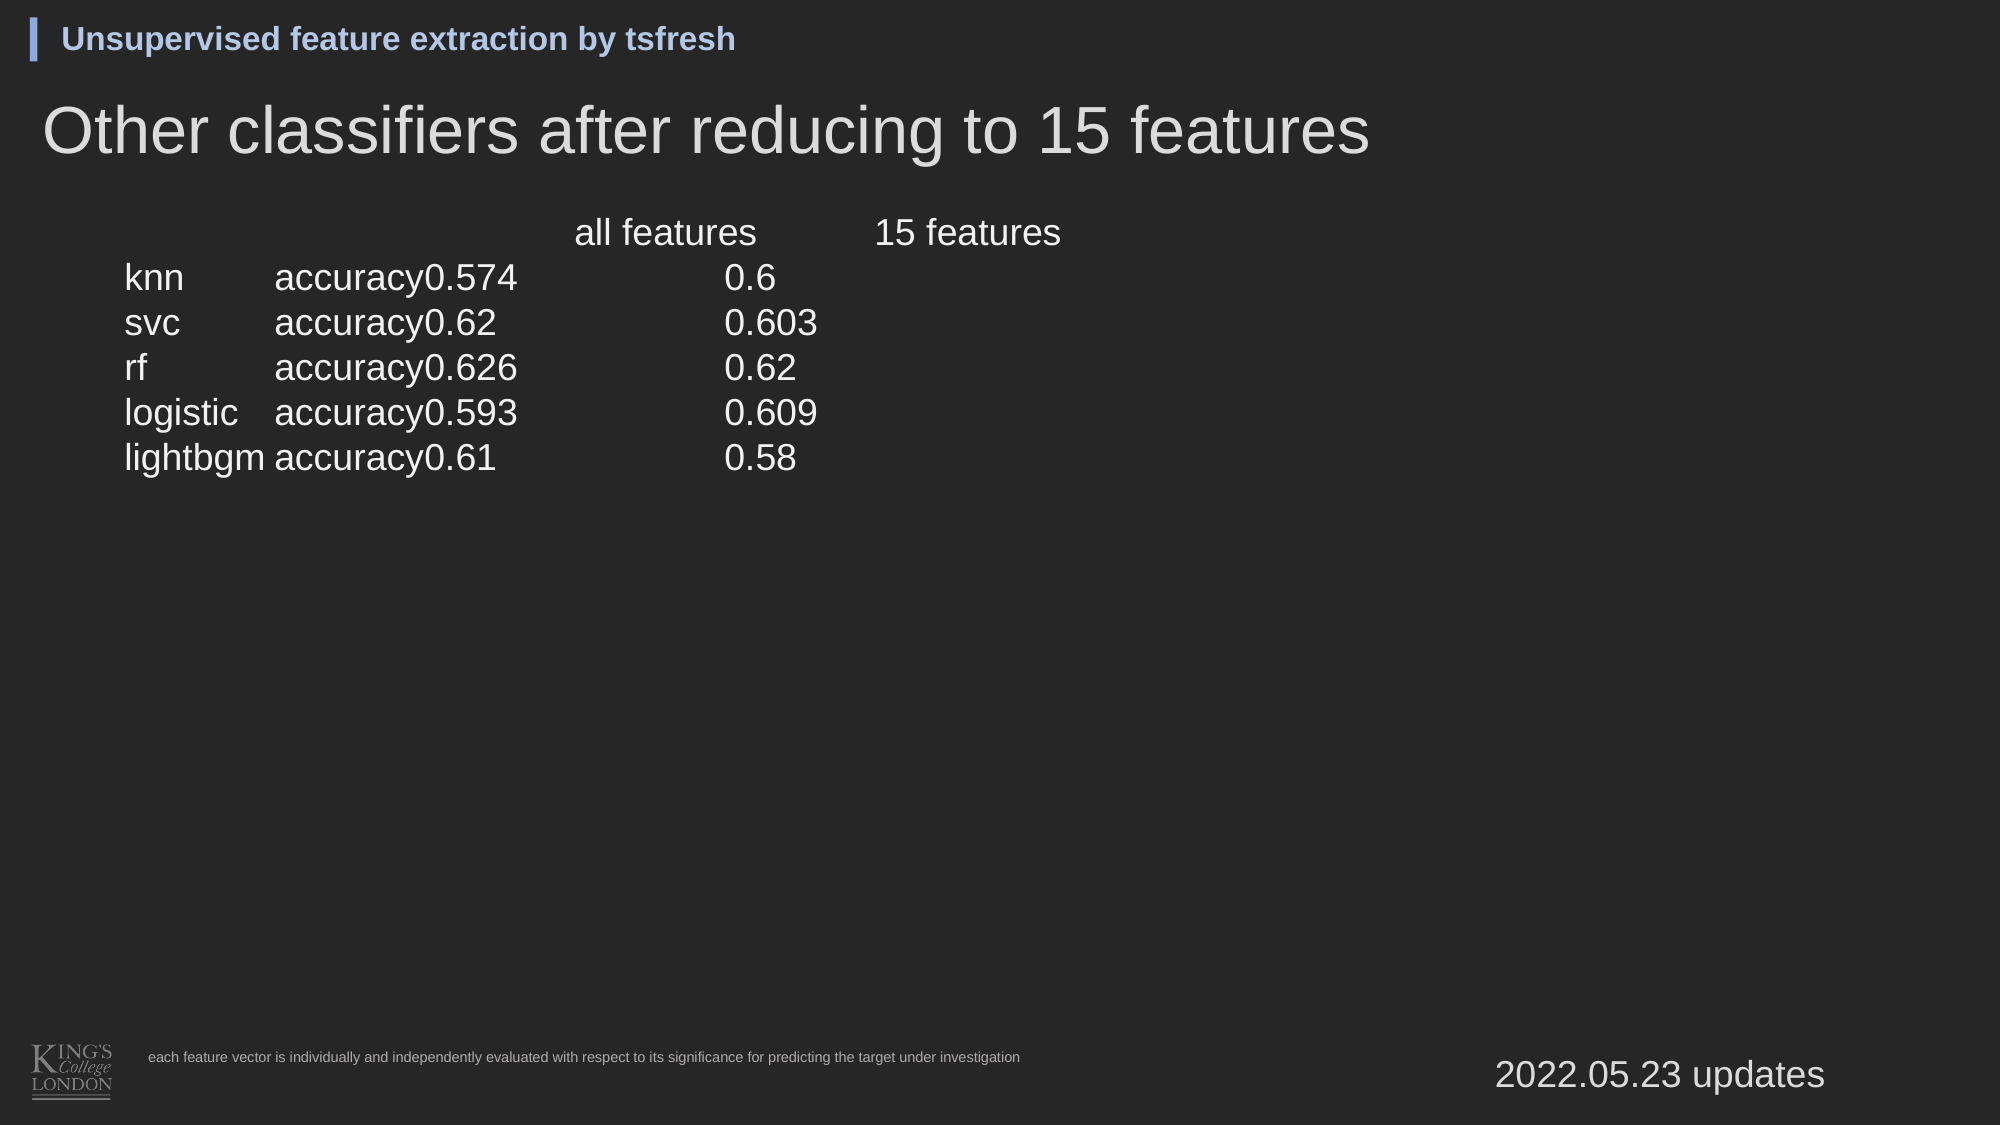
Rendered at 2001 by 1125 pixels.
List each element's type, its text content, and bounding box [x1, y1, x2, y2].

text_box all features 15 features knn accuracy 0.574 0.6 svc accuracy 0.62 0.603 rf accuracy 0.626 0.62 logistic accuracy 0.593 0.609 lightbgm accuracy 0.61 0.58 [109, 200, 1520, 486]
title Other classifiers after reducing to 15 features [27, 89, 1969, 189]
list Unsupervised feature extraction by tsfresh [46, 17, 1969, 62]
list each feature vector is individually and independently evaluated with respect to its significance for predicting the target under investigation [133, 1043, 1461, 1103]
picture [31, 1044, 112, 1100]
footer 2022.05.23 updates [1479, 1042, 1886, 1103]
